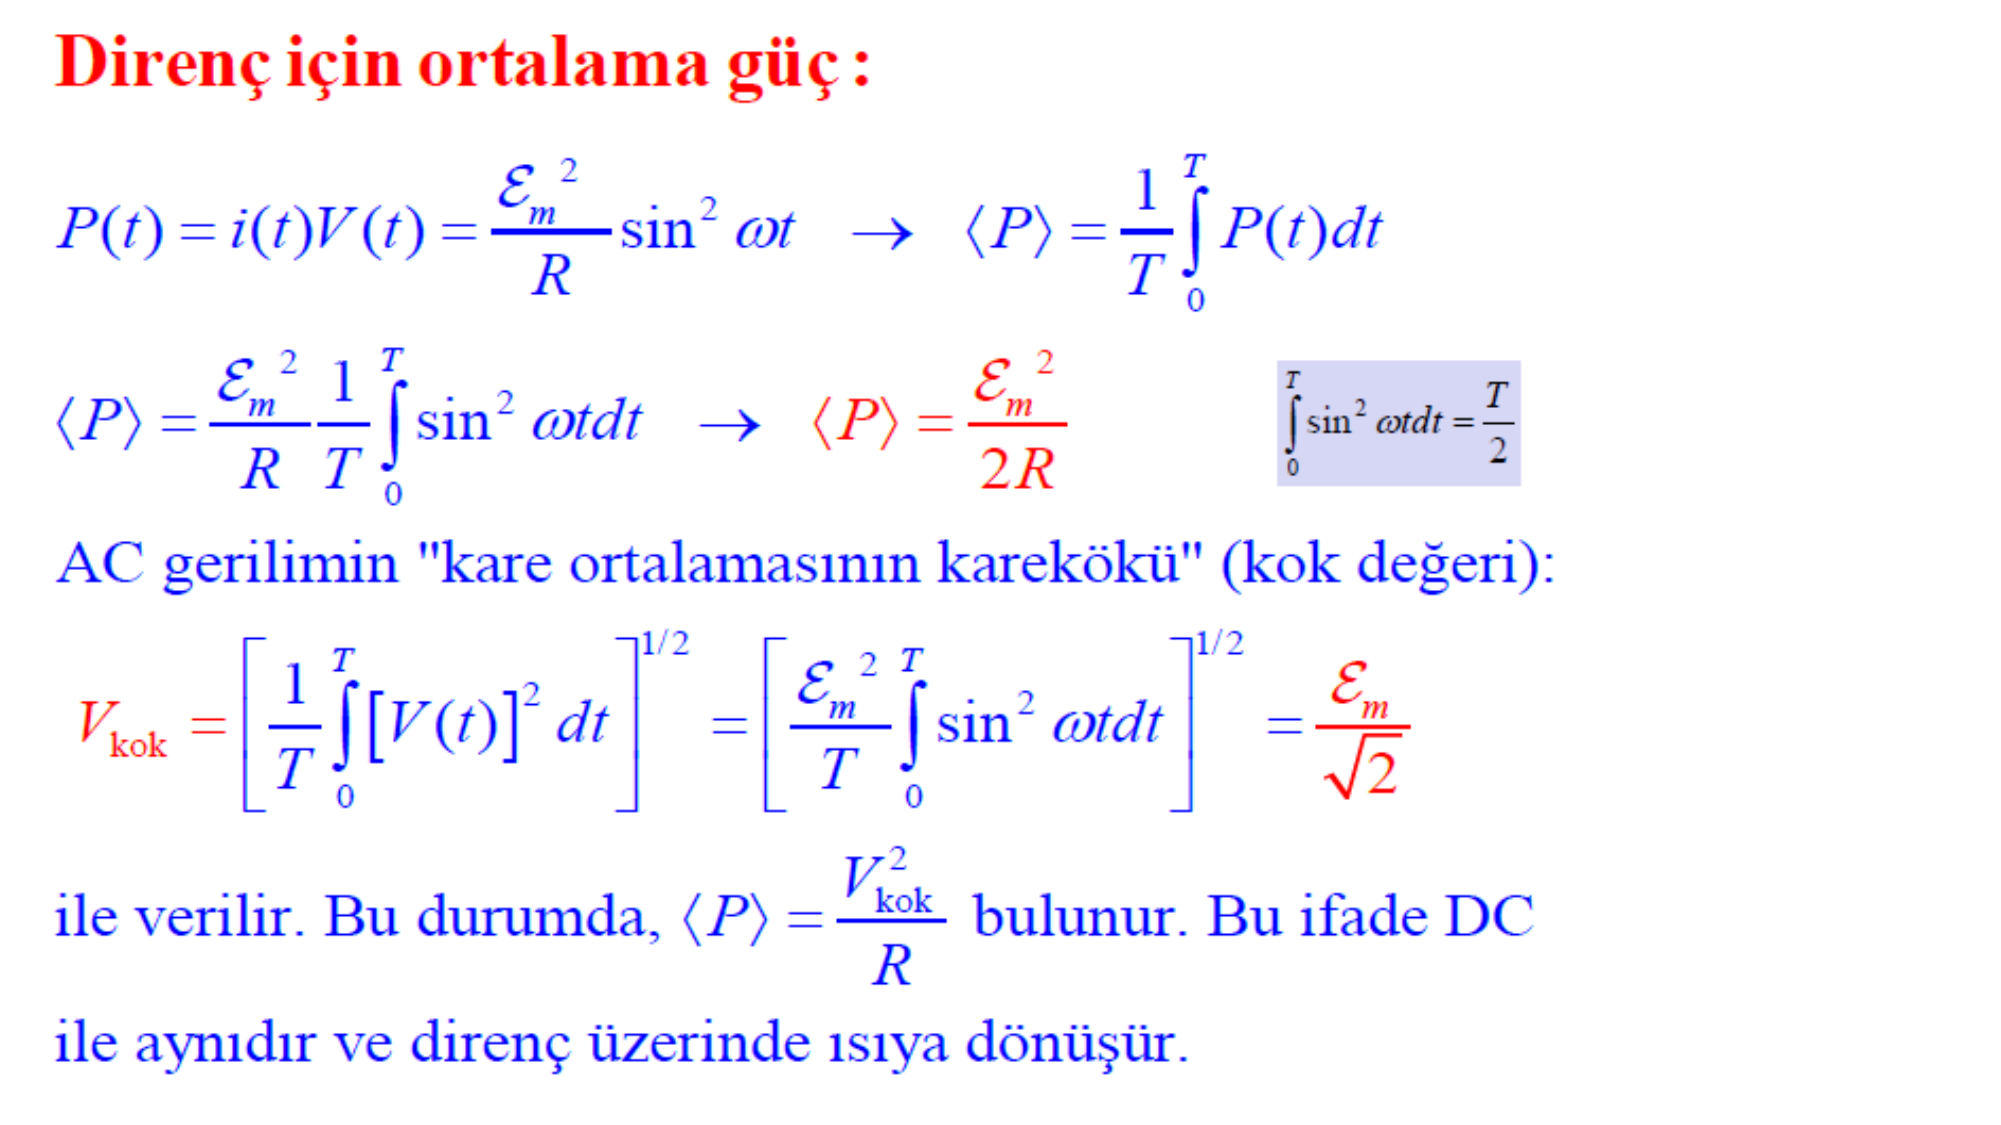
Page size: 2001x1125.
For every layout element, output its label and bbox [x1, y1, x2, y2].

list [0, 0, 1617, 1110]
